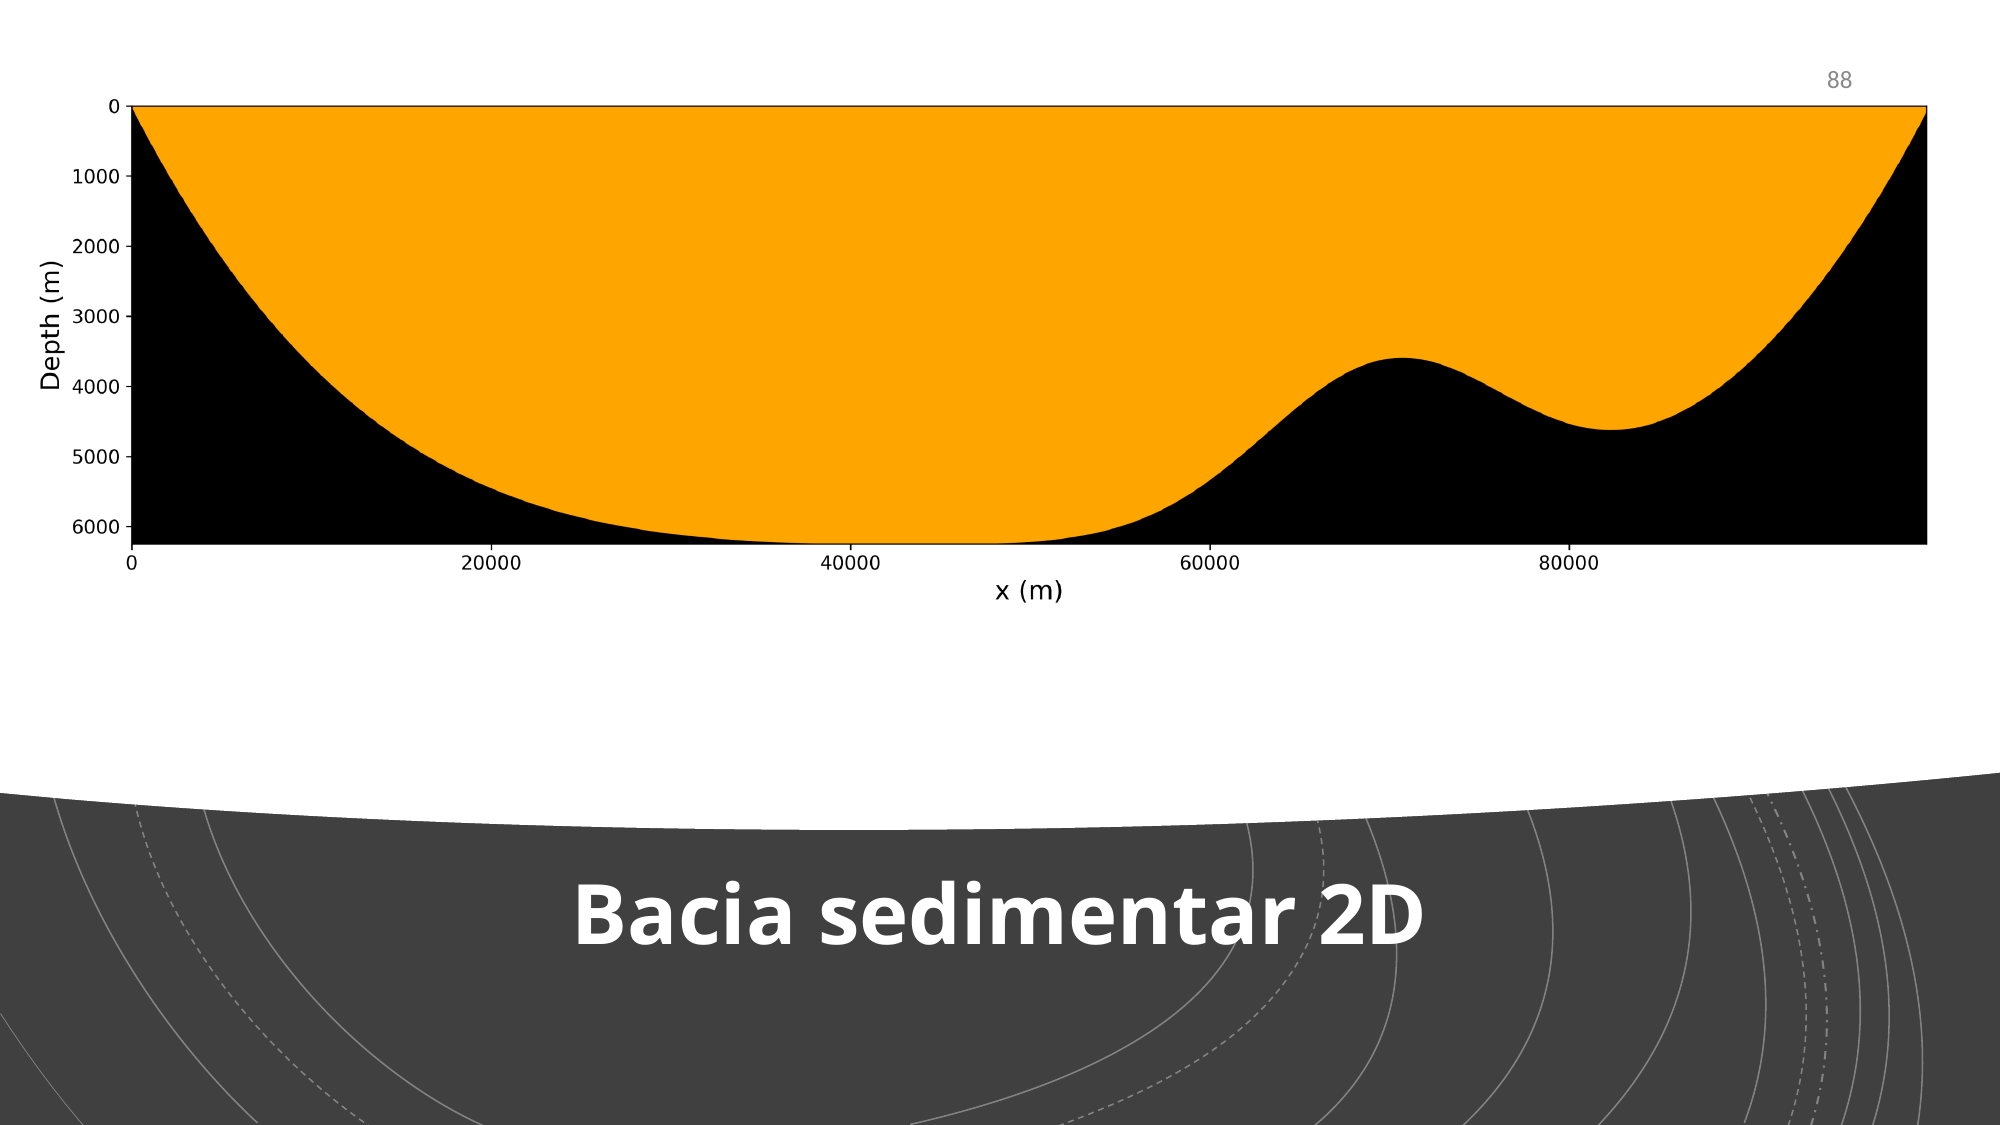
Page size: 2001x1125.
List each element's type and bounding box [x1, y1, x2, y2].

text_box [0, 0, 1999, 1125]
picture [27, 79, 1946, 616]
